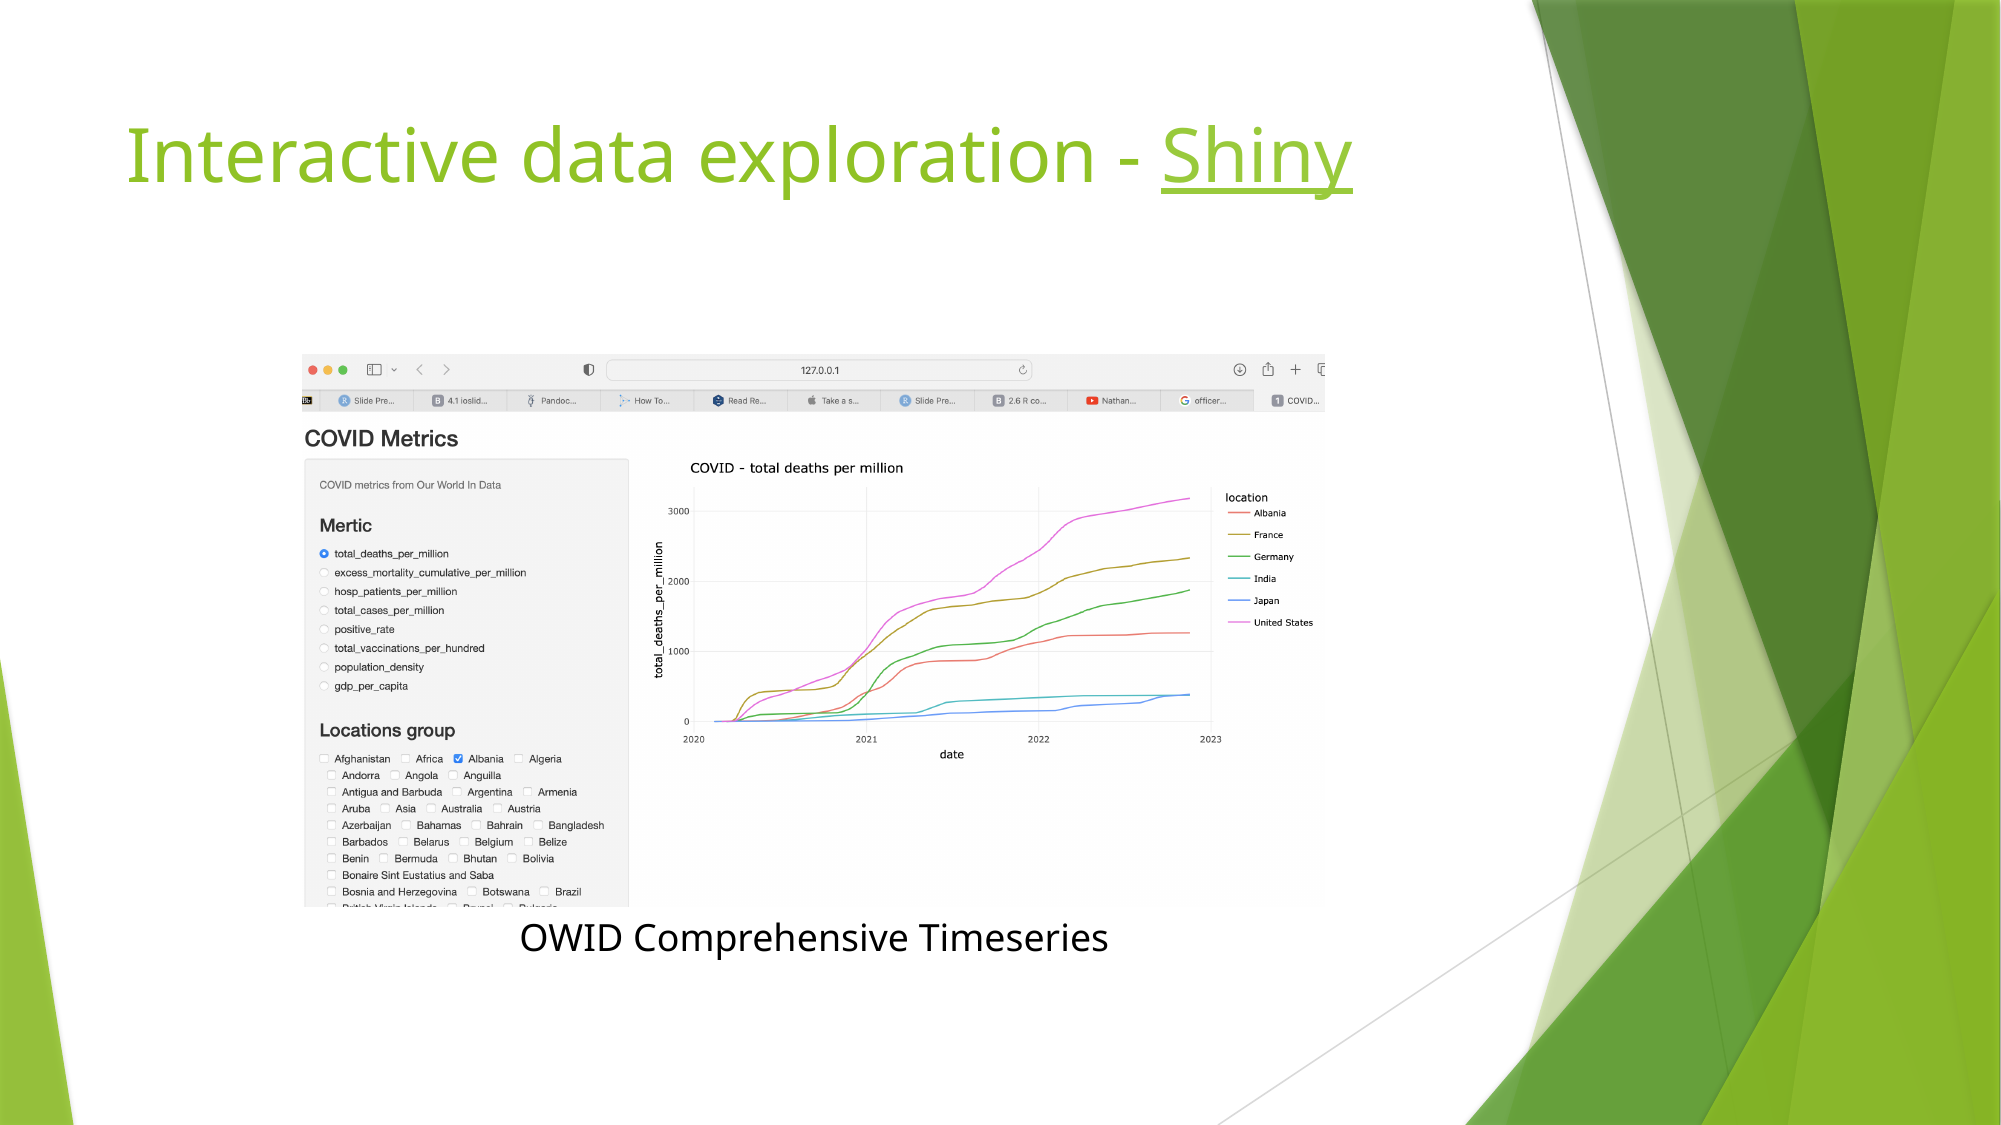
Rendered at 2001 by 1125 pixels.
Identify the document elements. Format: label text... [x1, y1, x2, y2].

title Interactive data exploration - Shiny [111, 99, 1522, 317]
picture [301, 353, 1326, 907]
text_box OWID Comprehensive Timeseries [110, 906, 1519, 990]
